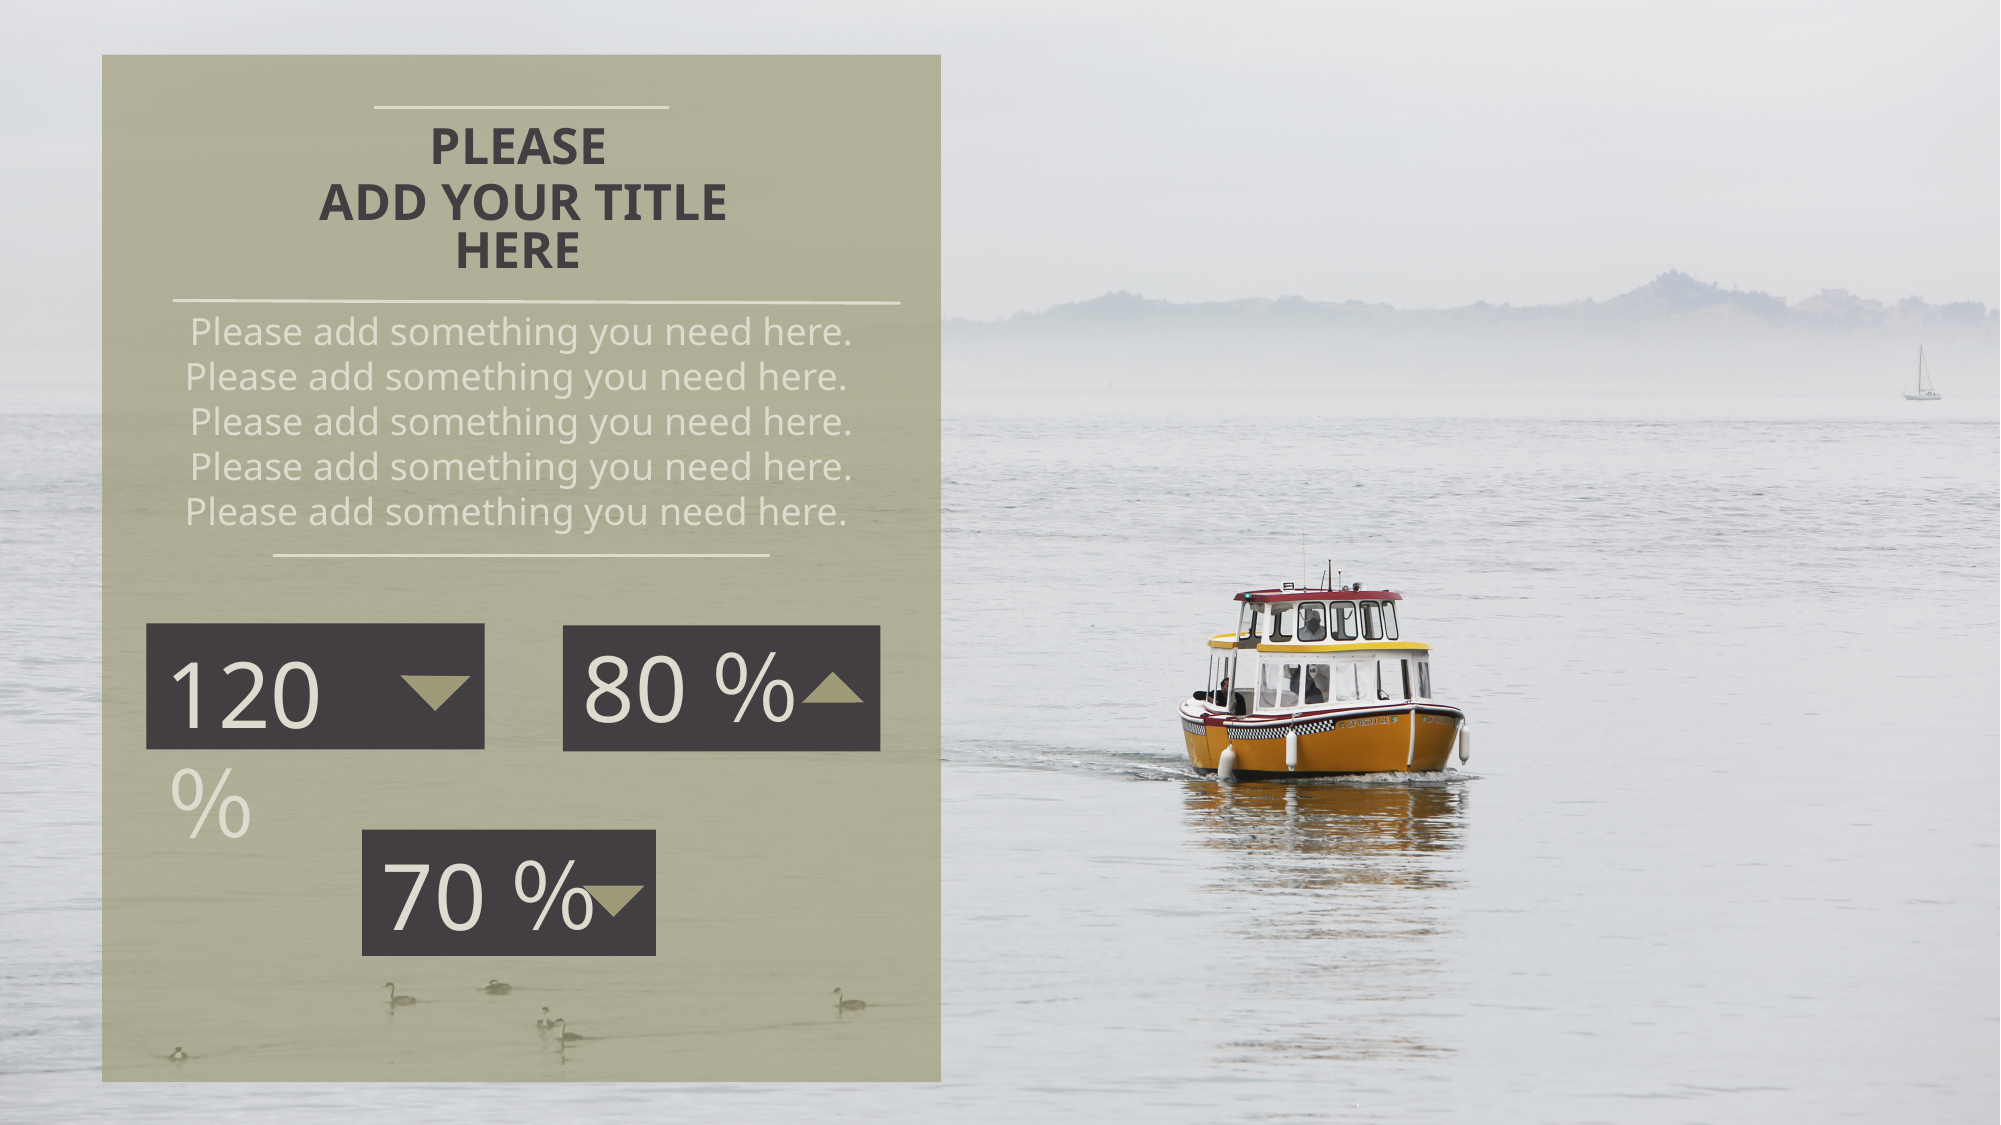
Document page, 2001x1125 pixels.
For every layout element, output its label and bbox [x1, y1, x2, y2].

text_box [173, 300, 901, 304]
picture [0, 0, 2000, 1125]
